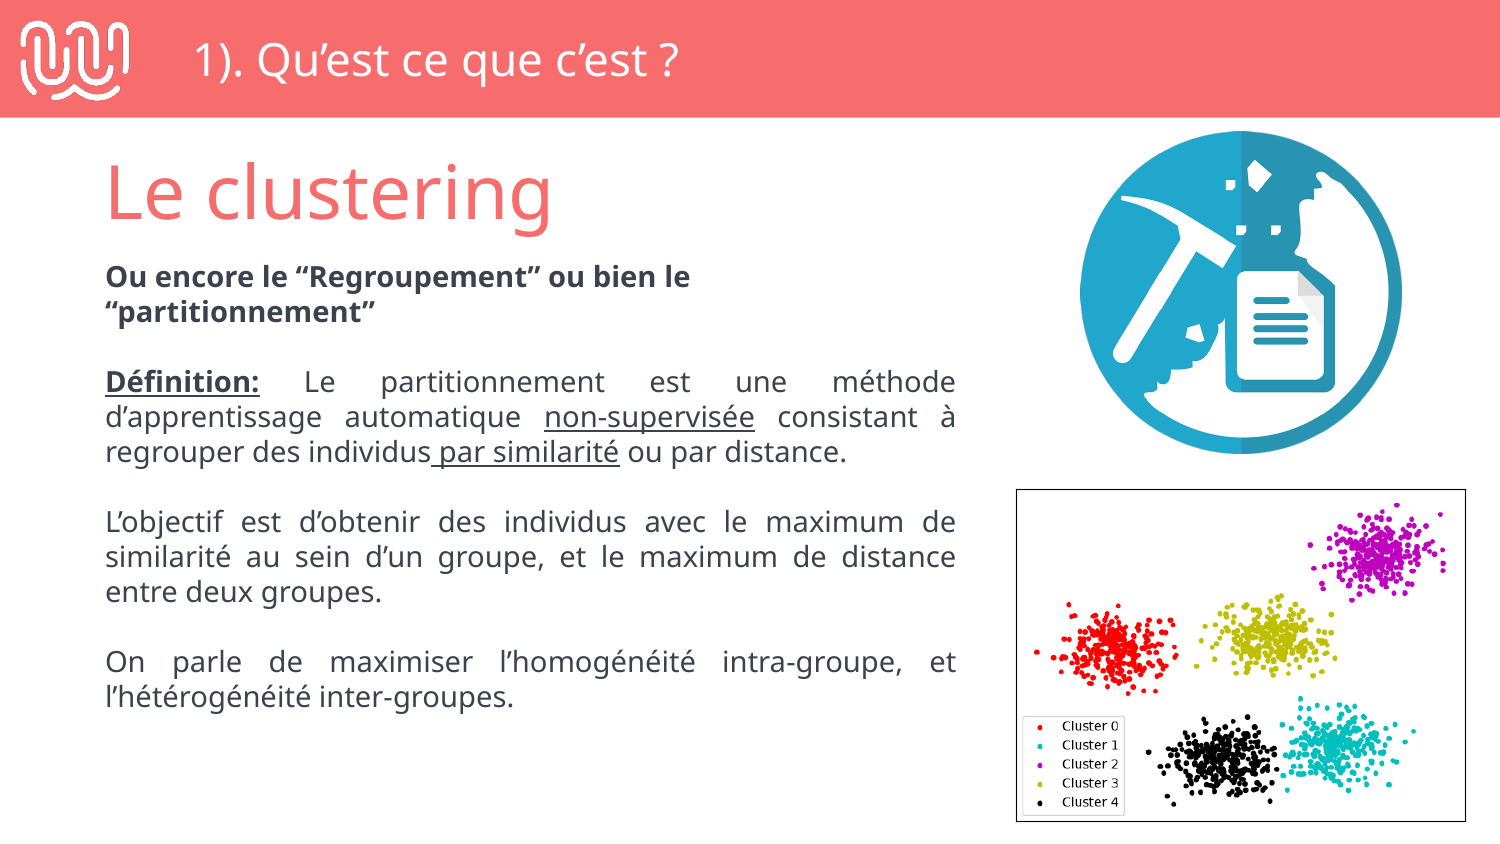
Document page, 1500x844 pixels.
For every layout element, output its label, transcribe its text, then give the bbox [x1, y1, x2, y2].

title Le clustering [104, 144, 1074, 232]
picture [1079, 131, 1402, 454]
title 1). Qu’est ce que c’est ? [192, 0, 1500, 118]
list Ou encore le “Regroupement” ou bien le “partitionnement” Définition: Le partitionnement est une méthode d’apprentissage automatique non-supervisée consistant à regrouper des individus par similarité ou par distance. L’objectif est d’obtenir des individus avec le maximum de similarité au sein d’un groupe, et le maximum de distance entre deux groupes. On parle de maximiser l’homogénéité intra-groupe, et l’hétérogénéité inter-groupes. [104, 258, 957, 788]
picture [1002, 474, 1479, 836]
picture [20, 20, 134, 101]
